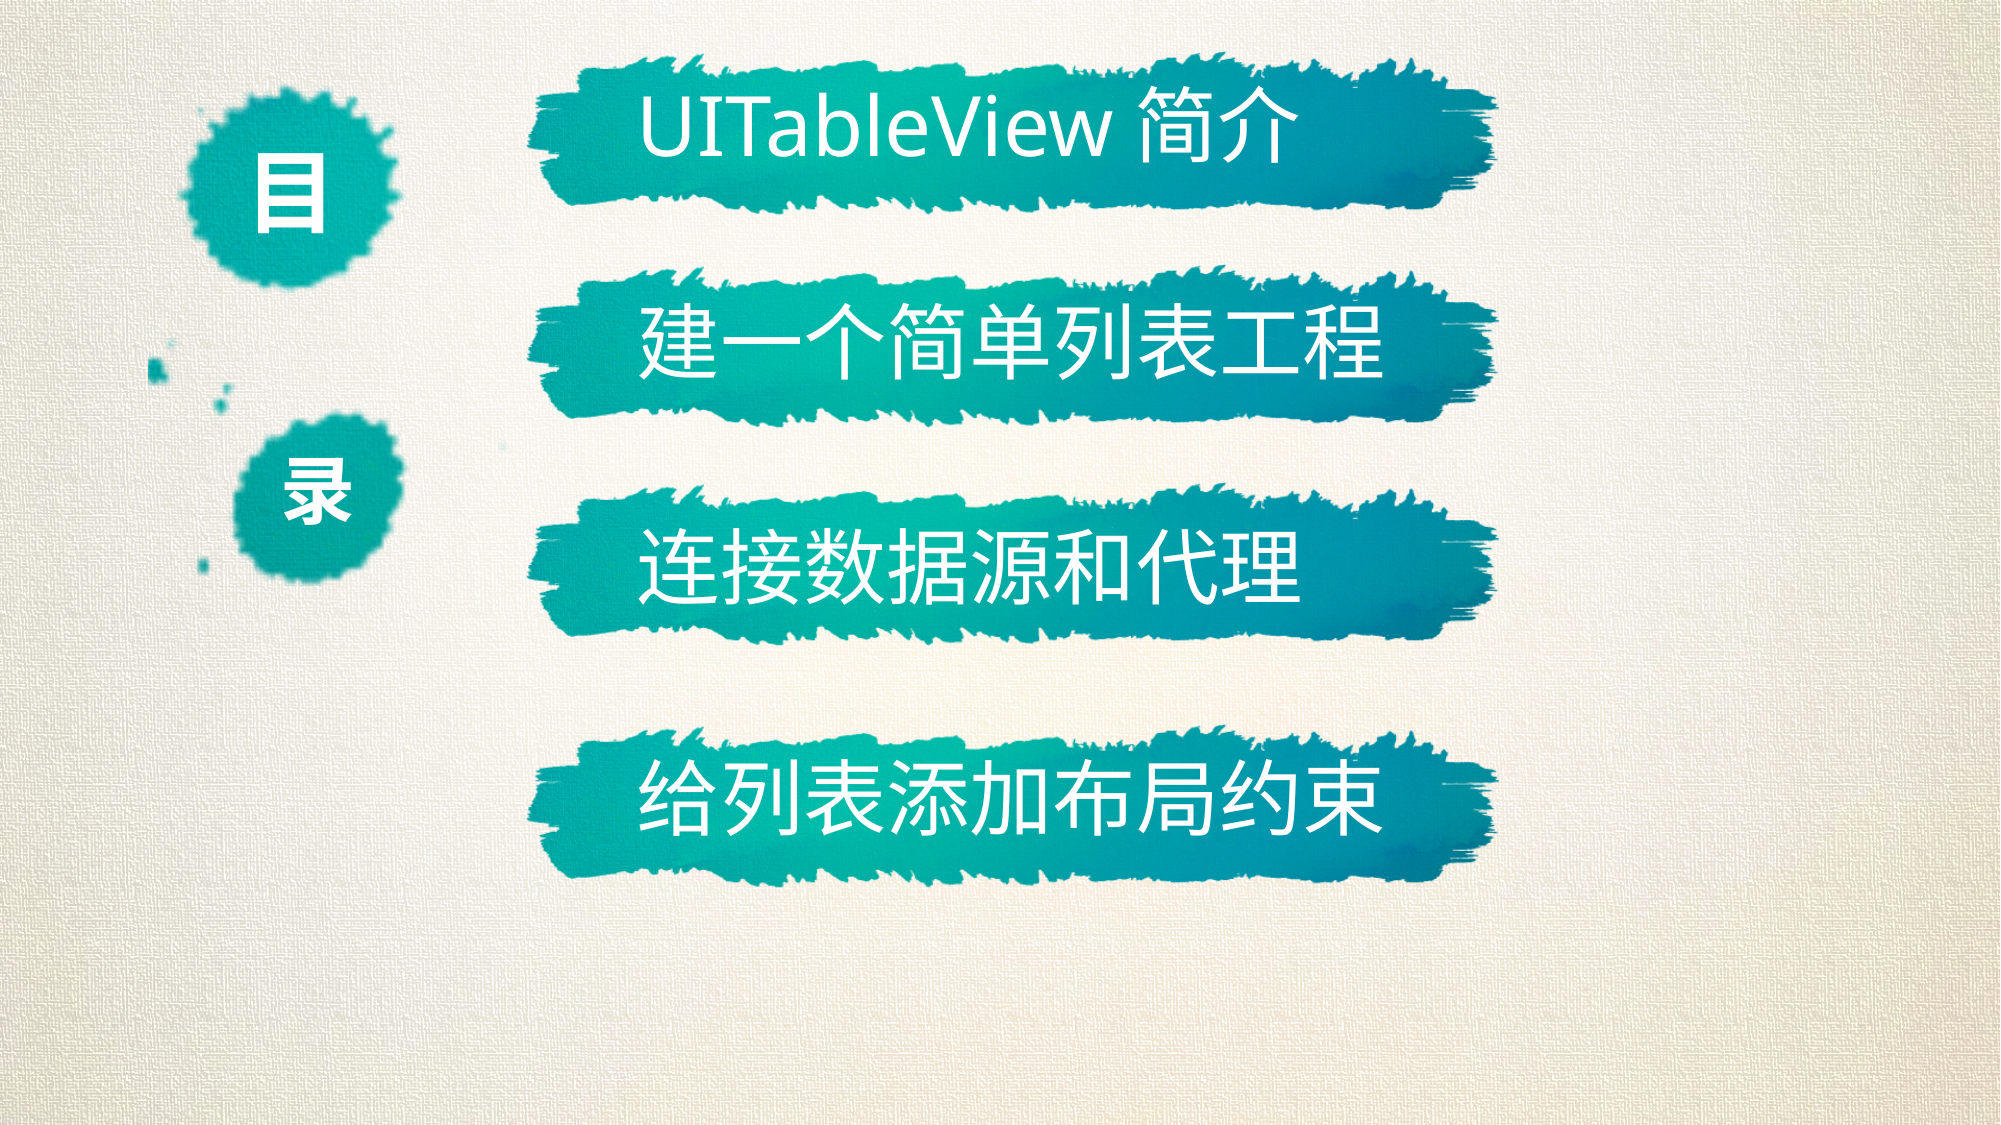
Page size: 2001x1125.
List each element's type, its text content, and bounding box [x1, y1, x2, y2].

text_box 建一个简单列表工程 [1500, 283, 1906, 398]
text_box 给列表添加布局约束 [1500, 738, 1906, 854]
text_box 连接数据源和代理 [1500, 508, 1906, 623]
text_box UITableView简介 [1500, 66, 1906, 181]
picture [0, 0, 2000, 1125]
